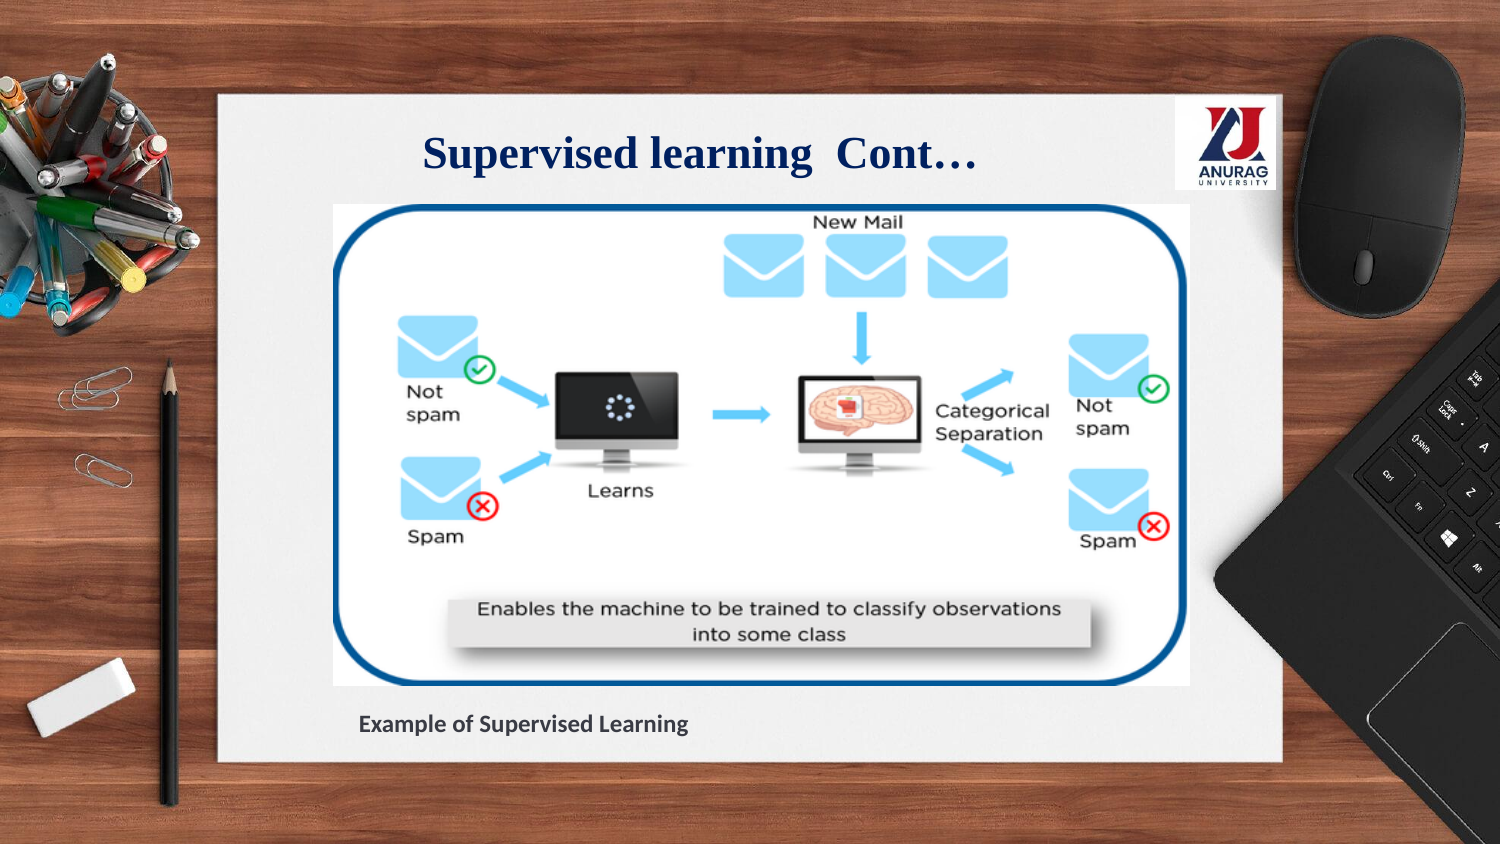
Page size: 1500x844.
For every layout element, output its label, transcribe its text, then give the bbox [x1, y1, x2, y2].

text_box Example of Supervised Learning [343, 699, 705, 745]
picture [0, 0, 1500, 844]
title Supervised learning Cont… [217, 105, 1170, 179]
